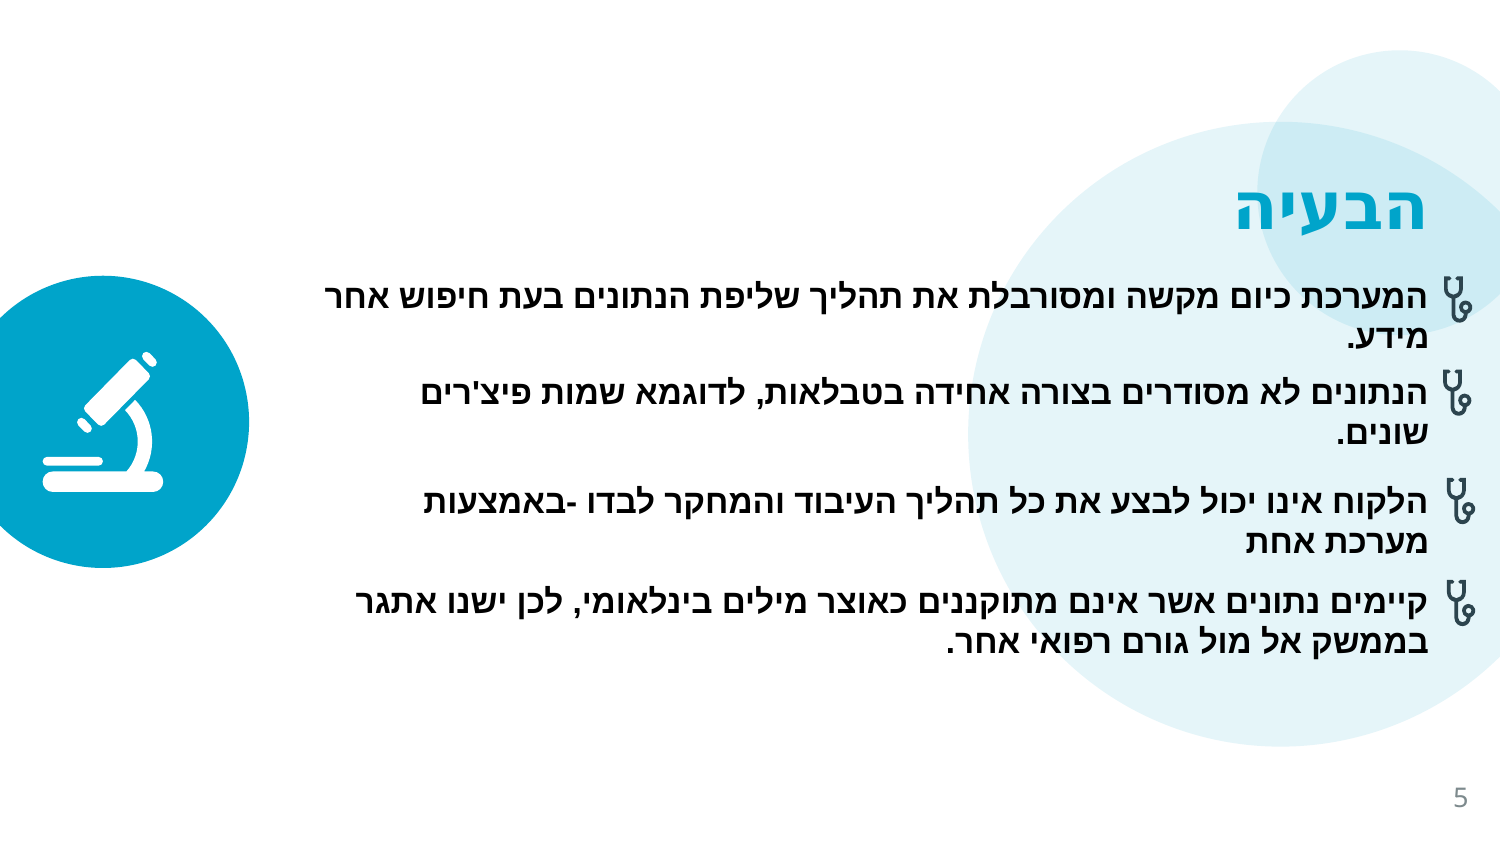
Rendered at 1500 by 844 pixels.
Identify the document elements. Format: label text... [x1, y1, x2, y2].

text_box הבעיה [346, 150, 1430, 274]
text_box [1443, 369, 1472, 416]
text_box הנתונים לא מסודרים בצורה אחידה בטבלאות, לדוגמא שמות פיצ'רים שונים. [414, 371, 1430, 480]
text_box [1446, 477, 1476, 525]
text_box [42, 399, 164, 492]
text_box קיימים נתונים אשר אינם מתוקננים כאוצר מילים בינלאומי, לכן ישנו אתגר בממשק אל מול גורם רפואי אחר. [317, 579, 1430, 748]
slide_number 5 [1411, 775, 1469, 822]
text_box [142, 351, 157, 367]
text_box המערכת כיום מקשה ומסורבלת את תהליך שליפת הנתונים בעת חיפוש אחר מידע. [317, 275, 1430, 444]
text_box [1446, 579, 1476, 627]
text_box [0, 275, 250, 568]
text_box [1444, 276, 1473, 323]
text_box [83, 358, 151, 426]
text_box הלקוח אינו יכול לבצע את כל תהליך העיבוד והמחקר לבדו -באמצעות מערכת אחת [334, 480, 1430, 579]
